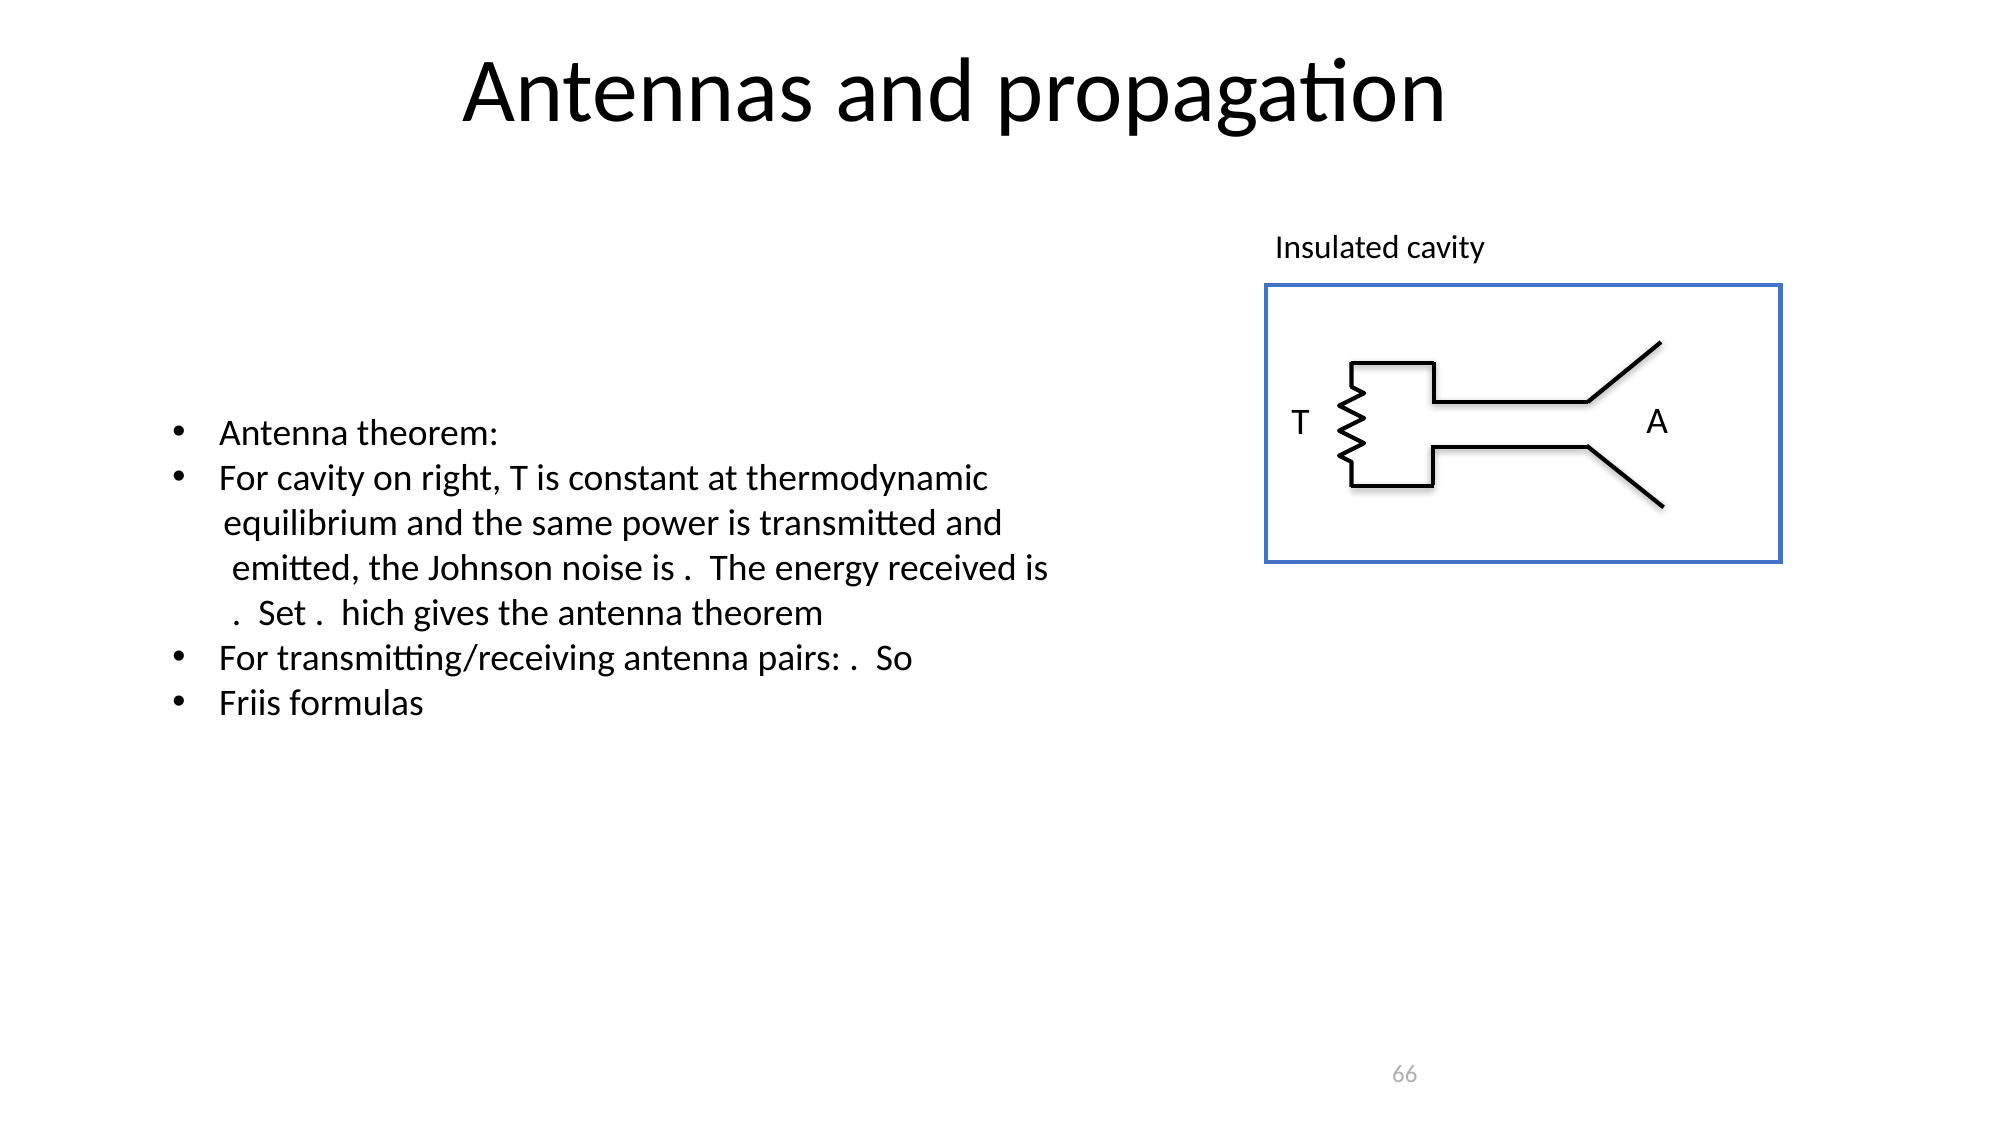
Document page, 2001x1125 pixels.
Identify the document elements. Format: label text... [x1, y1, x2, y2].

text_box Insulated cavity [1267, 217, 1493, 273]
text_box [1266, 284, 1781, 563]
slide_number 66 [1074, 738, 1425, 1125]
text_box Antennas and propagation [99, 29, 1812, 140]
